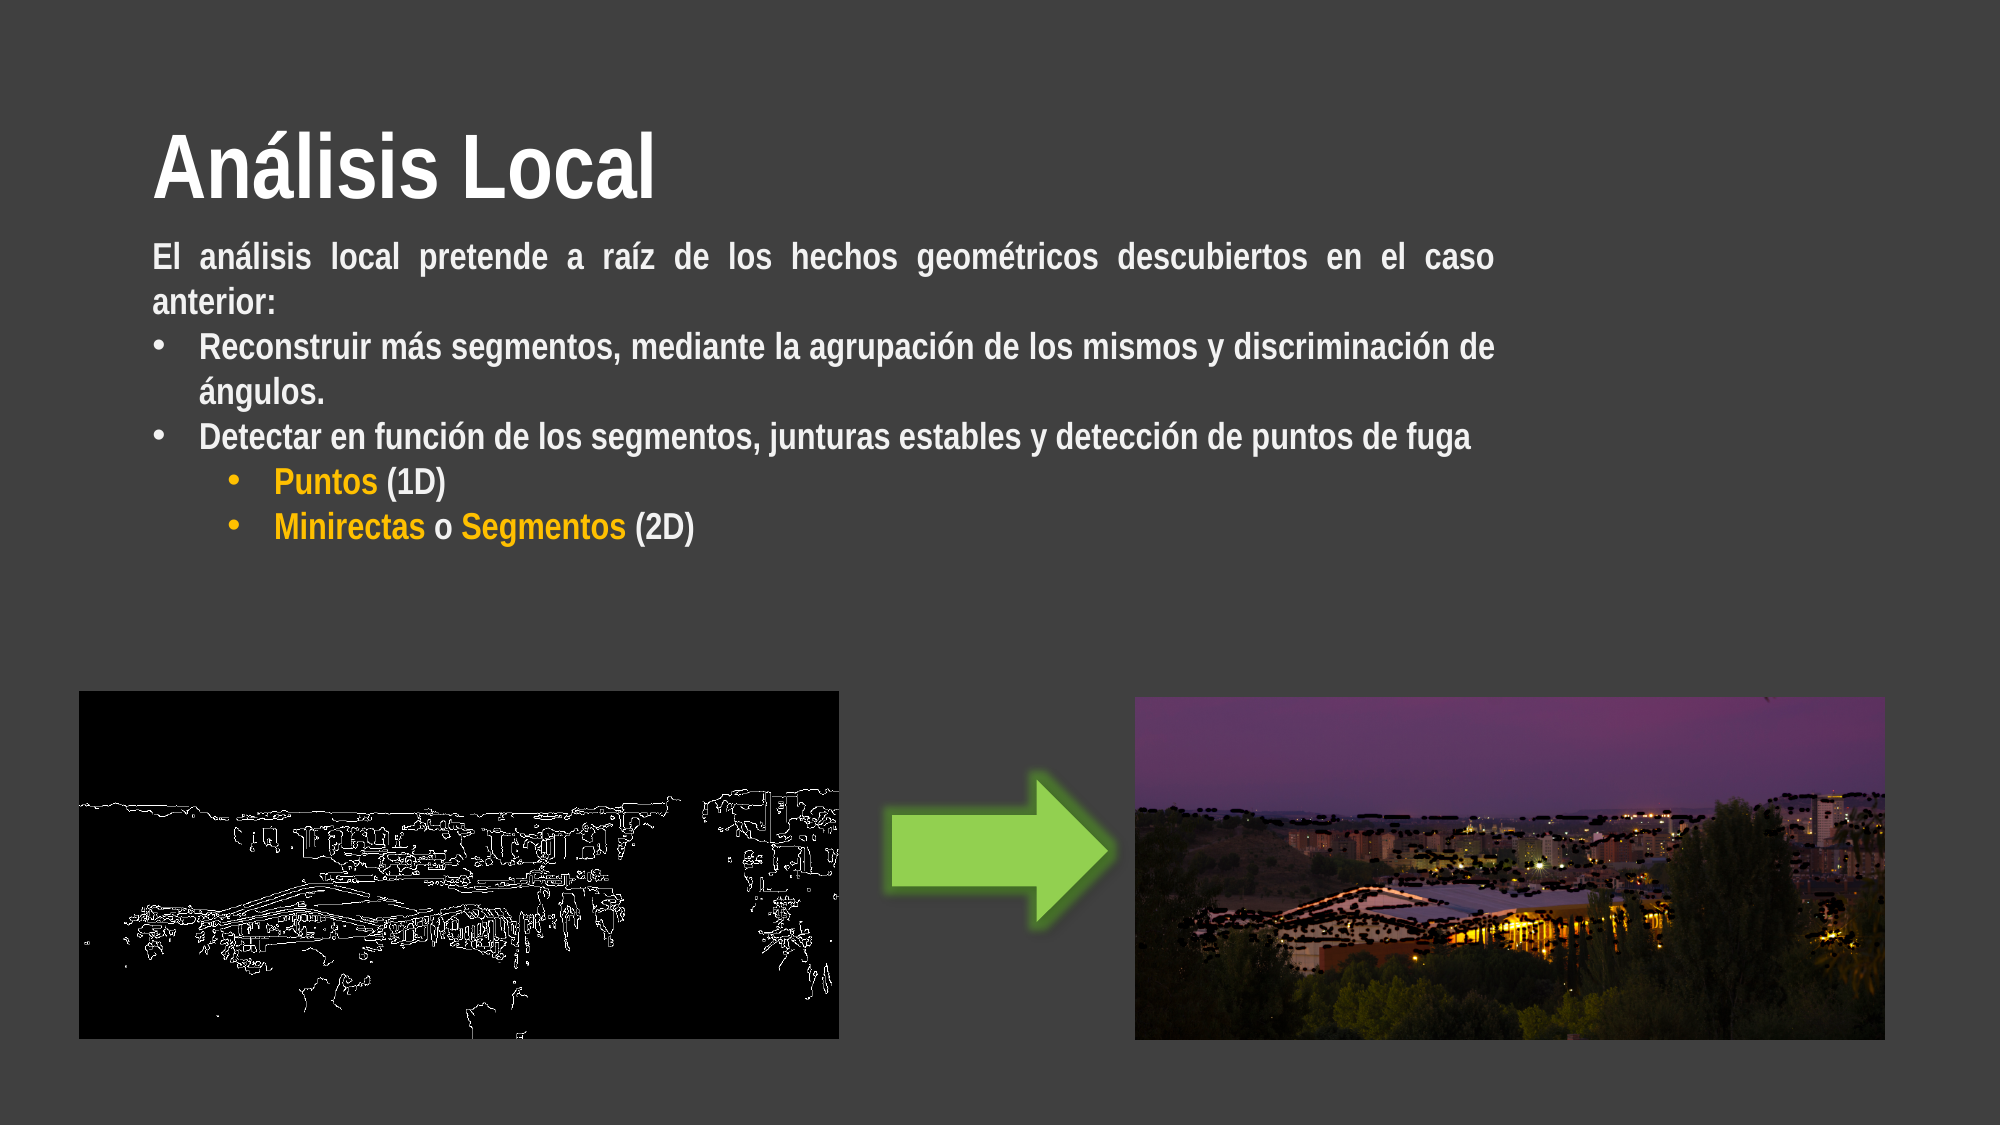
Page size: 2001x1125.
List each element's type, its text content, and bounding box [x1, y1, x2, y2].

text_box El análisis local pretende a raíz de los hechos geométricos descubiertos en el caso anterior: Reconstruir más segmentos, mediante la agrupación de los mismos y discriminación de ángulos. Detectar en función de los segmentos, junturas estables y detección de puntos de fuga Puntos (1D) Minirectas o Segmentos (2D) [137, 224, 1510, 555]
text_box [79, 691, 1885, 1040]
list [137, 193, 1863, 691]
title Análisis Local [137, 59, 1863, 193]
